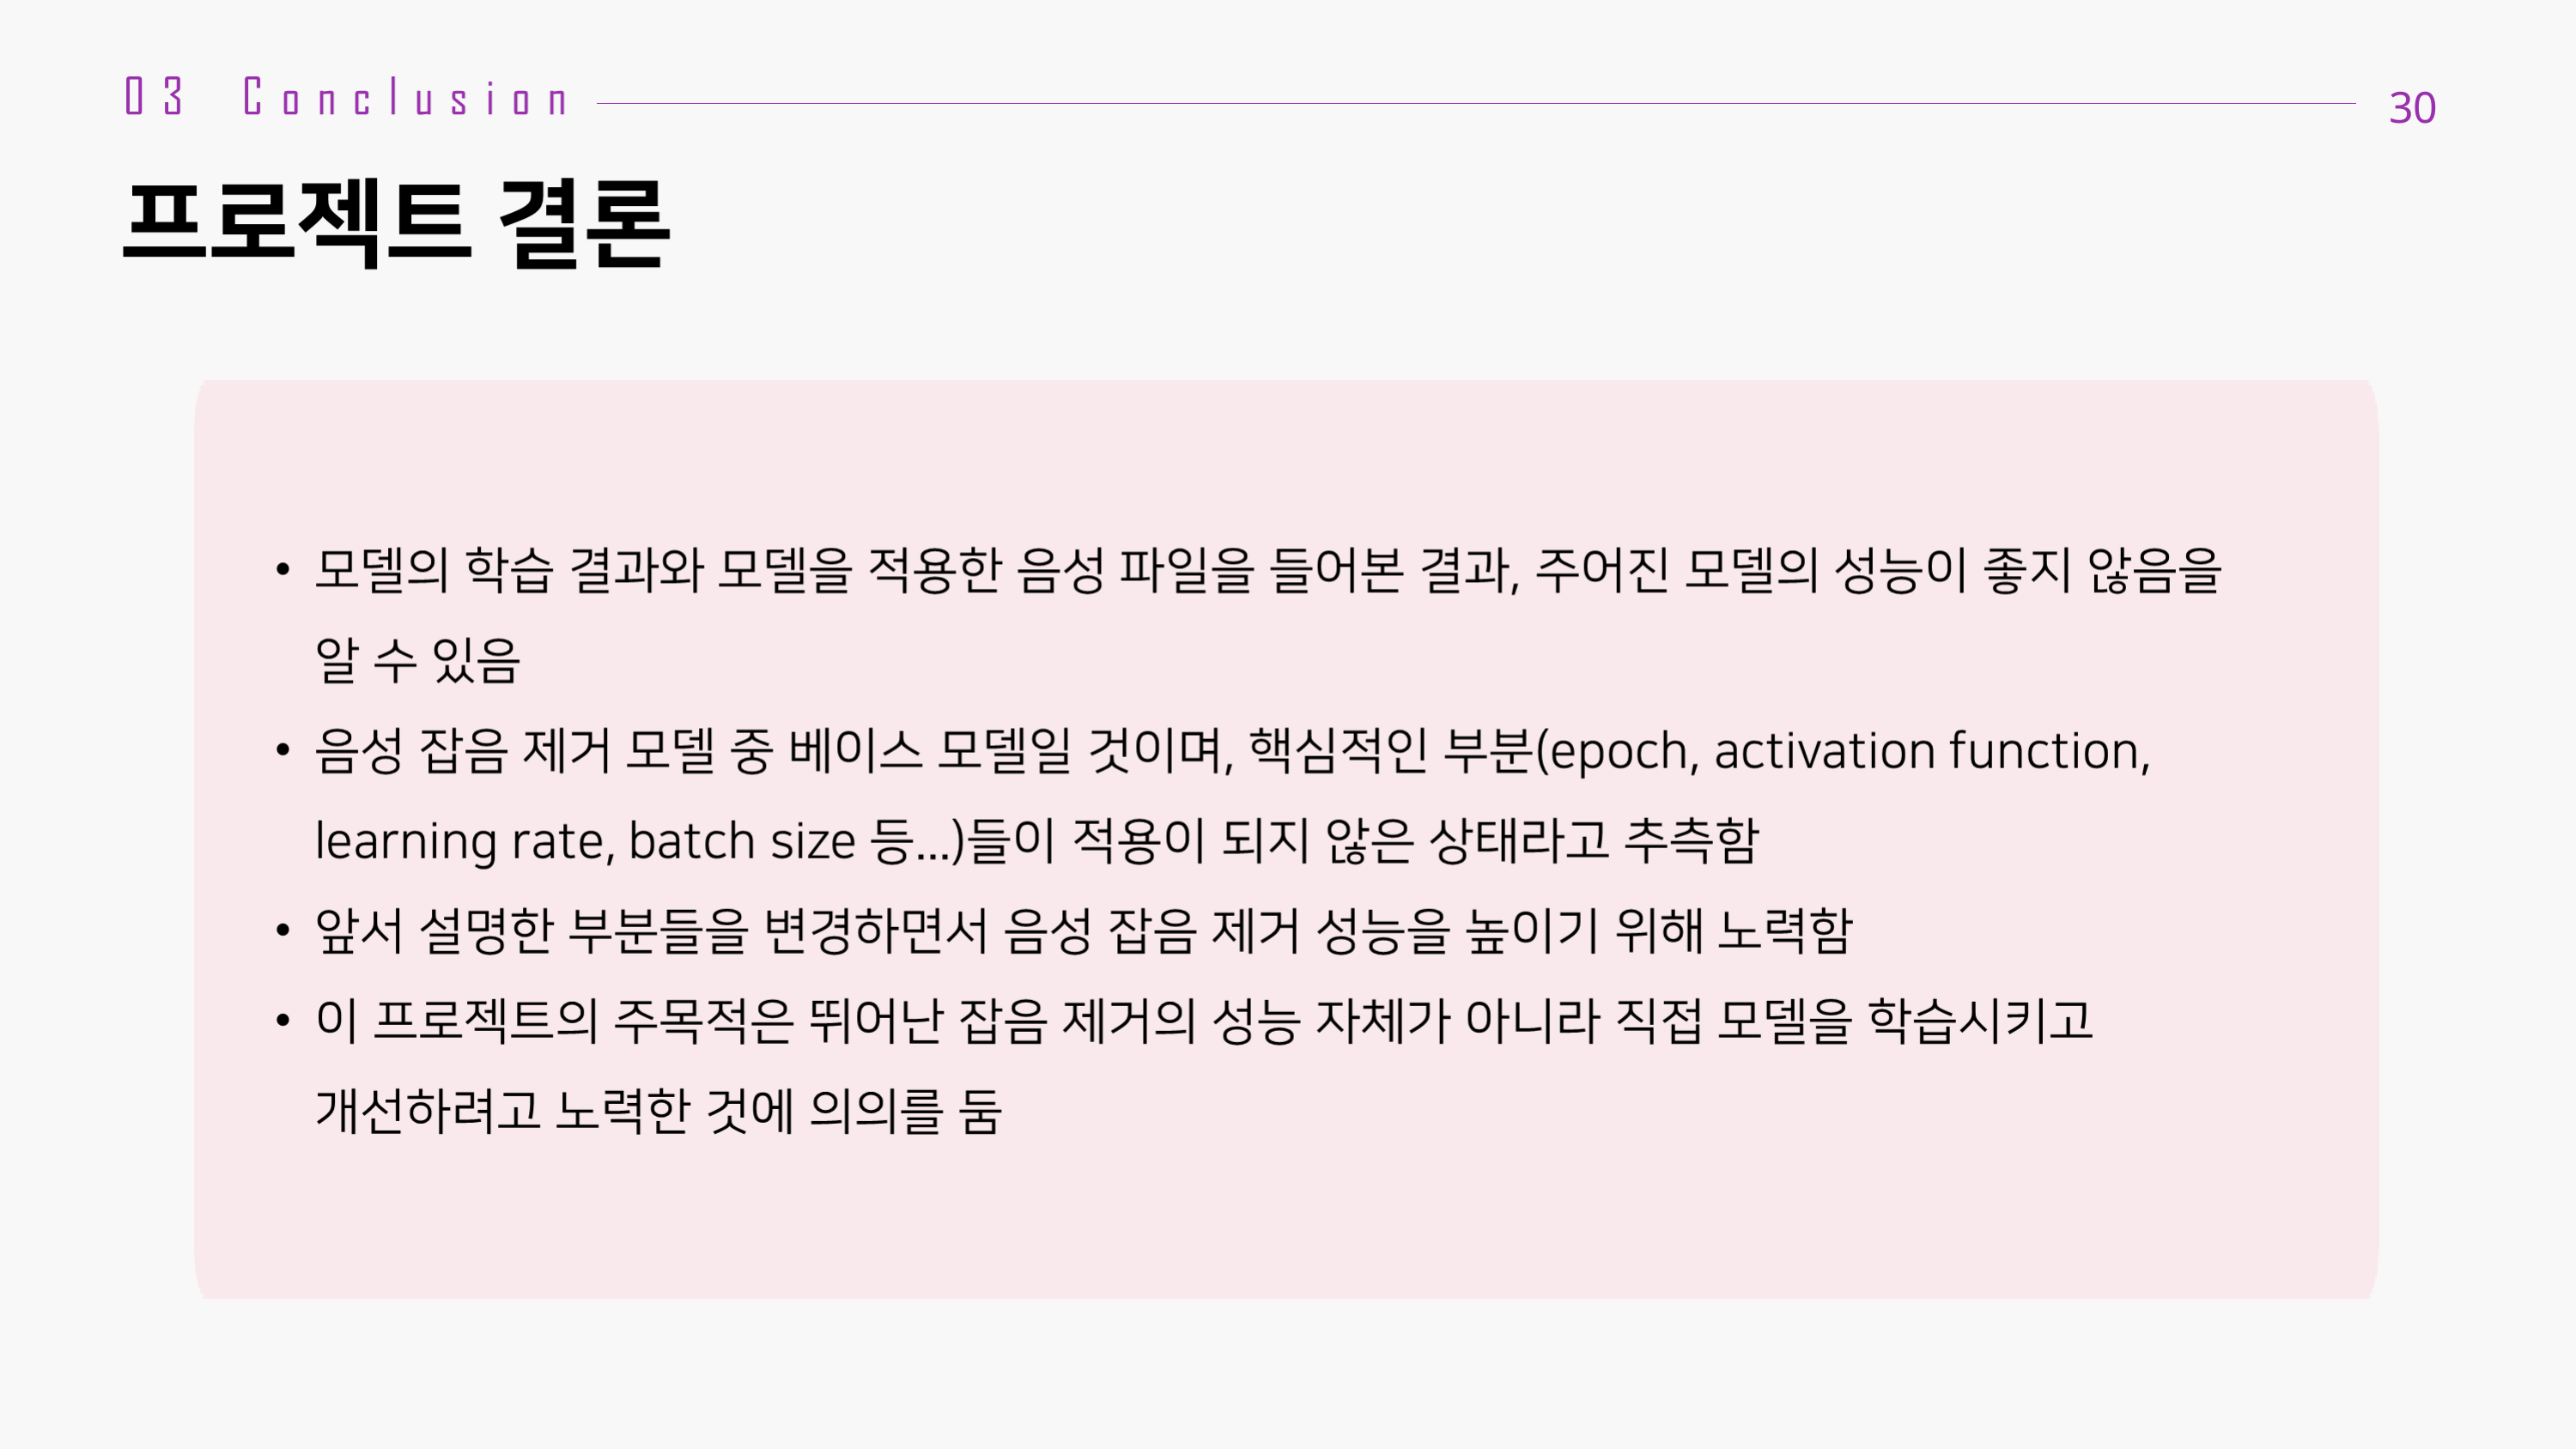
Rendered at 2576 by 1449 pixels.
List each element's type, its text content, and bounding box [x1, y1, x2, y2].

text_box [194, 380, 2379, 1305]
text_box 30 [2376, 74, 2451, 139]
picture [62, 50, 2275, 1242]
